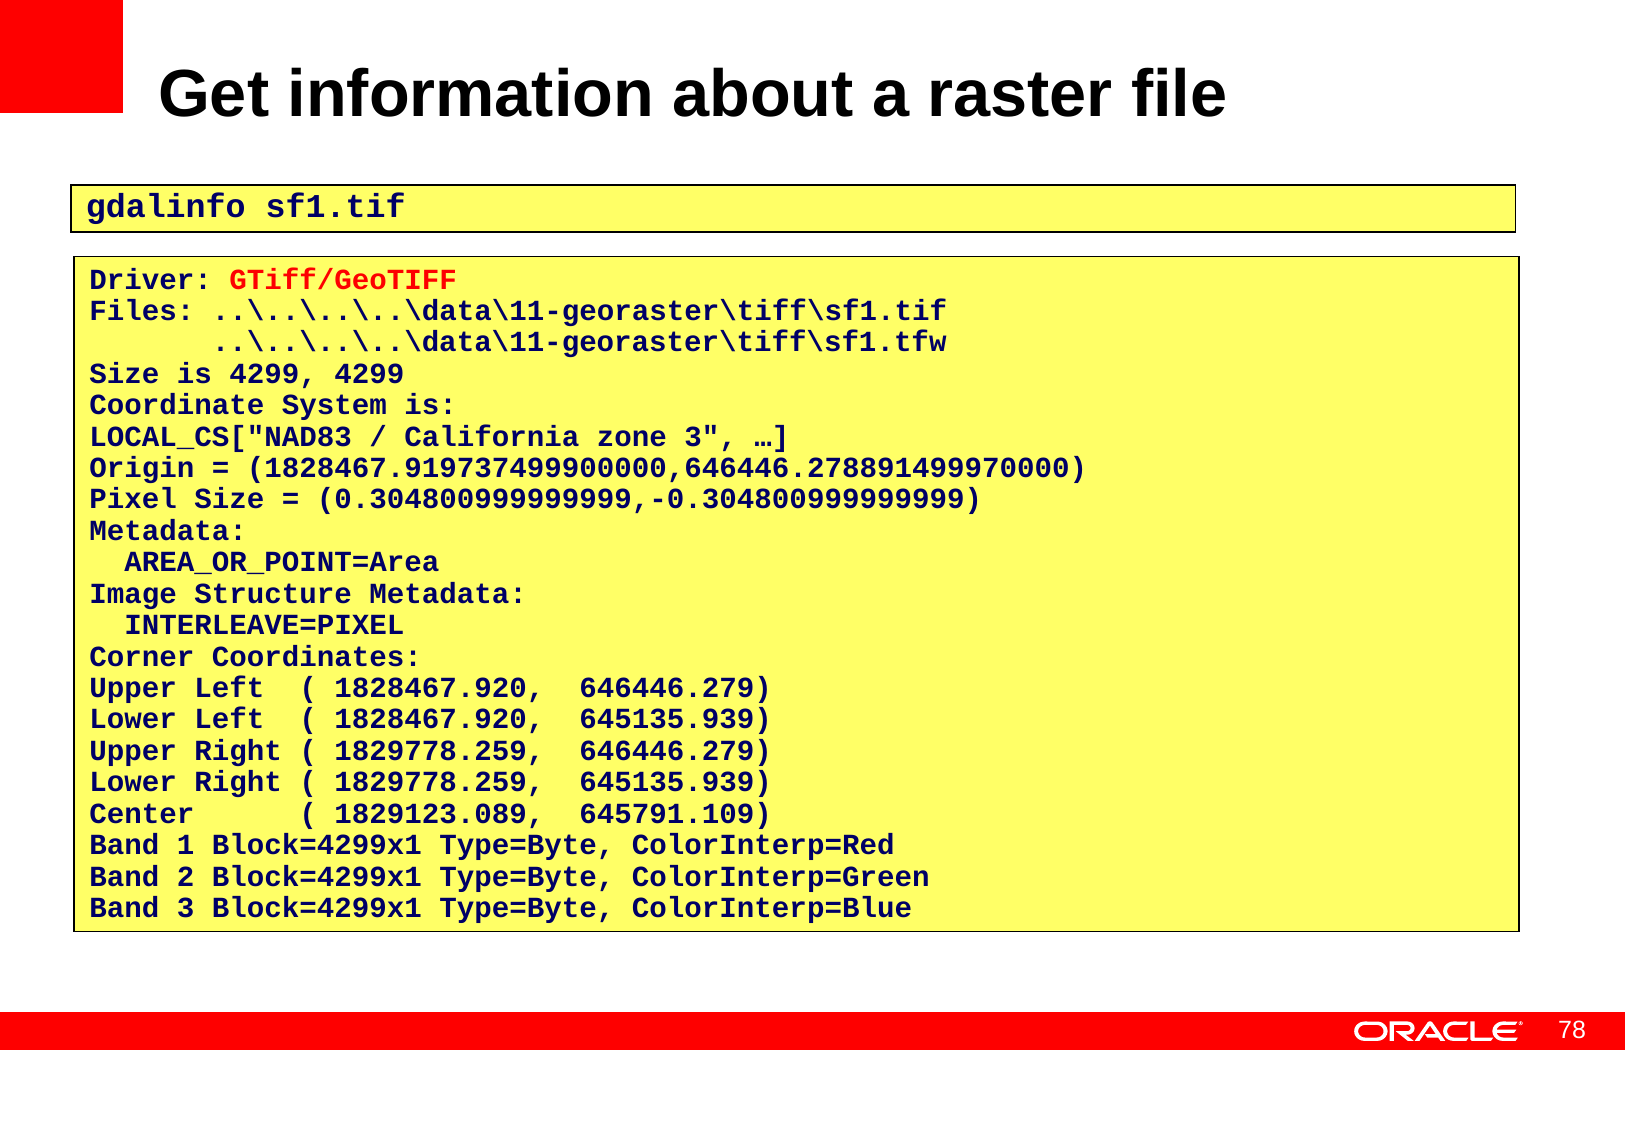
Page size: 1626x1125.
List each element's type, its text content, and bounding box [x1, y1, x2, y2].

title Get information about a raster file [157, 49, 1506, 184]
text_box gdalinfo sf1.tif [70, 184, 1516, 232]
picture [0, 0, 123, 113]
text_box Driver: GTiff/GeoTIFF Files: ..\..\..\..\data\11-georaster\tiff\sf1.tif ..\..\..\..\data\11-georaster\tiff\sf1.tfw Size is 4299, 4299 Coordinate System is: LOCAL_CS["NAD83 / California zone 3", …] Origin = (1828467.919737499900000,646446.278891499970000) Pixel Size = (0.304800999999999,-0.304800999999999) Metadata: AREA_OR_POINT=Area Image Structure Metadata: INTERLEAVE=PIXEL Corner Coordinates: Upper Left ( 1828467.920, 646446.279) Lower Left ( 1828467.920, 645135.939) Upper Right ( 1829778.259, 646446.279) Lower Right ( 1829778.259, 645135.939) Center ( 1829123.089, 645791.109) Band 1 Block=4299x1 Type=Byte, ColorInterp=Red Band 2 Block=4299x1 Type=Byte, ColorInterp=Green Band 3 Block=4299x1 Type=Byte, ColorInterp=Blue [74, 256, 1519, 932]
picture [0, 1012, 1625, 1050]
